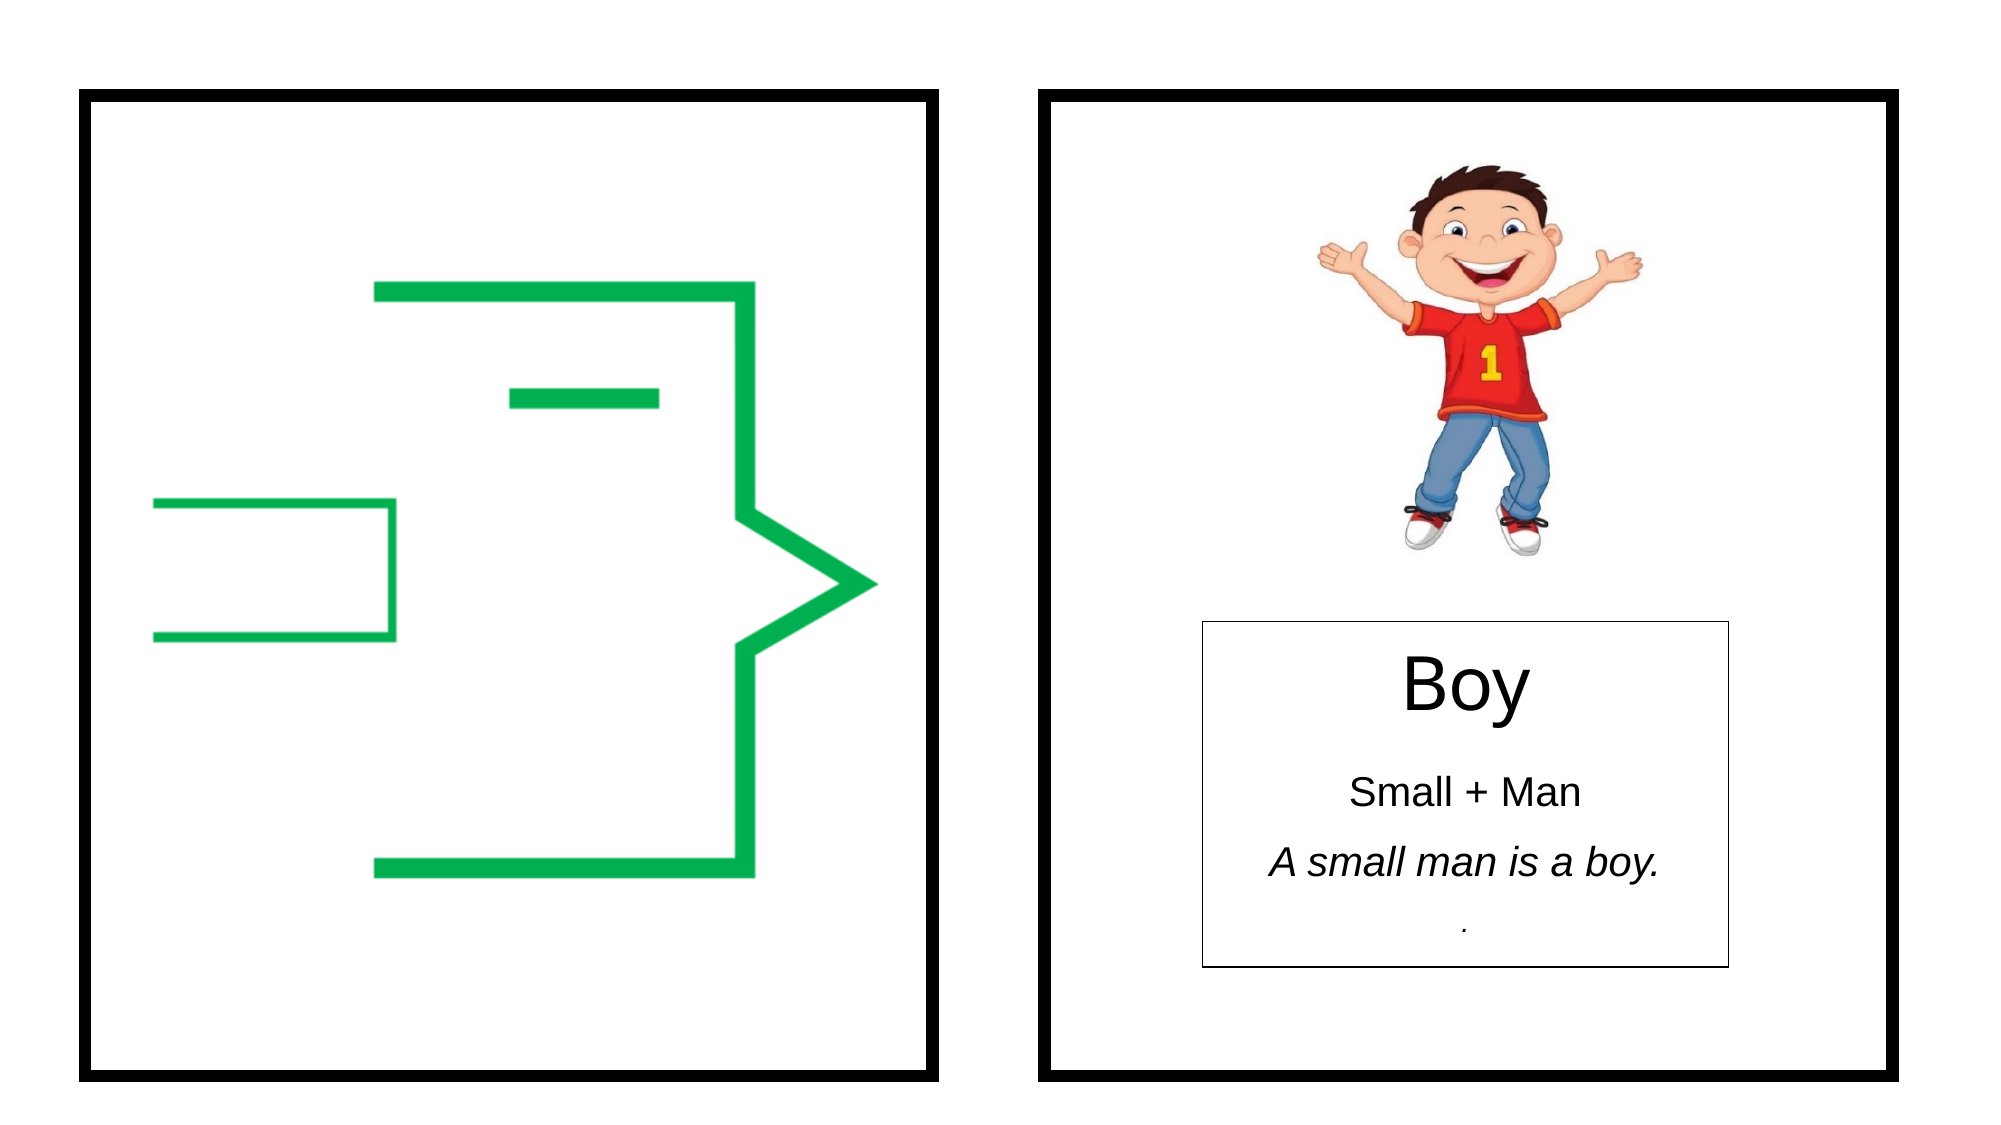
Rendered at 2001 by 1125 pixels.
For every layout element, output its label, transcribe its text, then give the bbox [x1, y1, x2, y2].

text_box [84, 95, 934, 1077]
text_box Boy Small + Man A small man is a boy. . [1202, 621, 1729, 967]
picture [1235, 133, 1729, 584]
picture [140, 262, 878, 931]
text_box [1044, 95, 1893, 1077]
